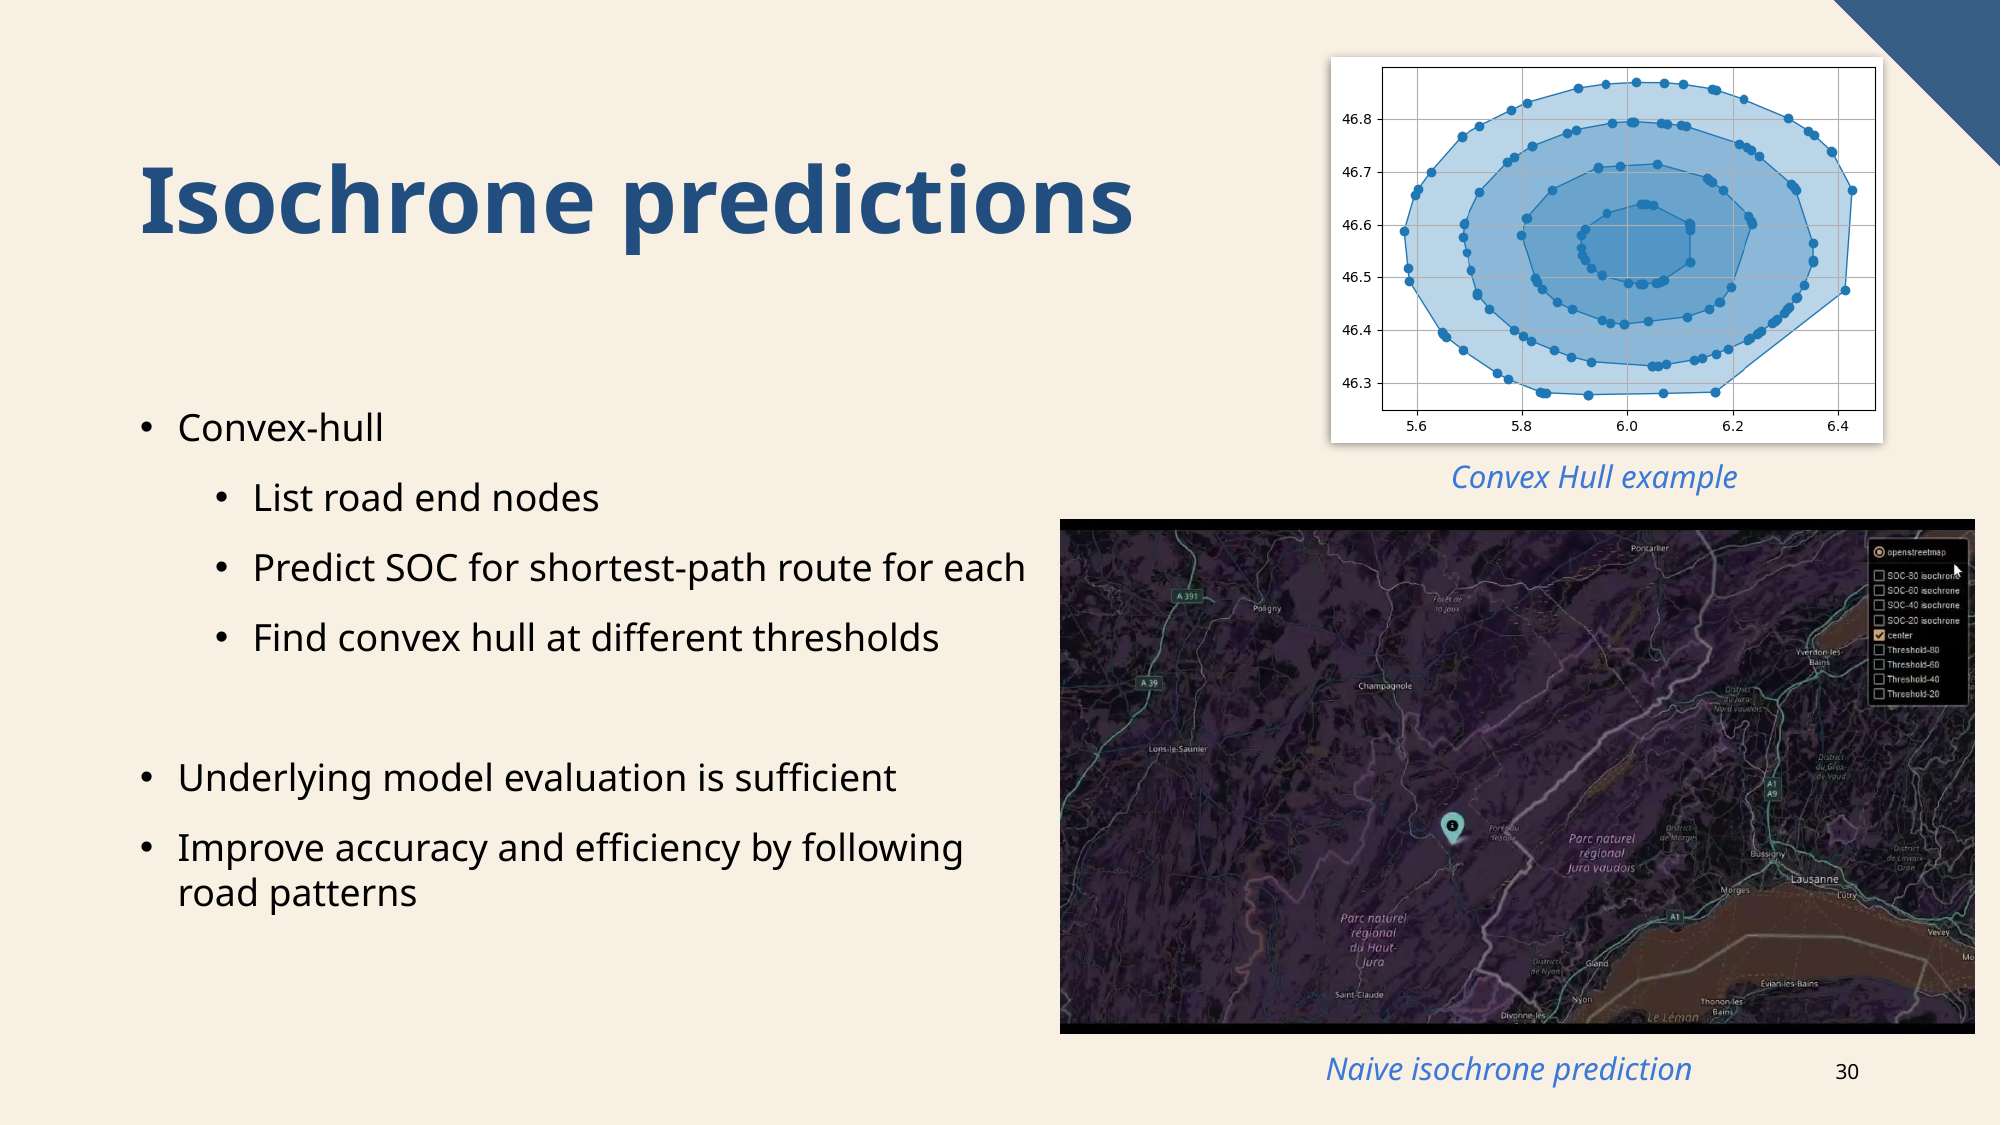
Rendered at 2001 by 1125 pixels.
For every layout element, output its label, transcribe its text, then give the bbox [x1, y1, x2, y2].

list Convex-hull List road end nodes Predict SOC for shortest-path route for each Find convex hull at different thresholds Underlying model evaluation is sufficient Improve accuracy and efficiency by following road patterns [125, 396, 1061, 1010]
slide_number 30 [1799, 1042, 1875, 1103]
title Isochrone predictions [125, 146, 1323, 365]
picture [1060, 519, 1976, 1034]
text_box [1330, 57, 1883, 511]
text_box Naive isochrone prediction [1310, 1041, 1725, 1102]
